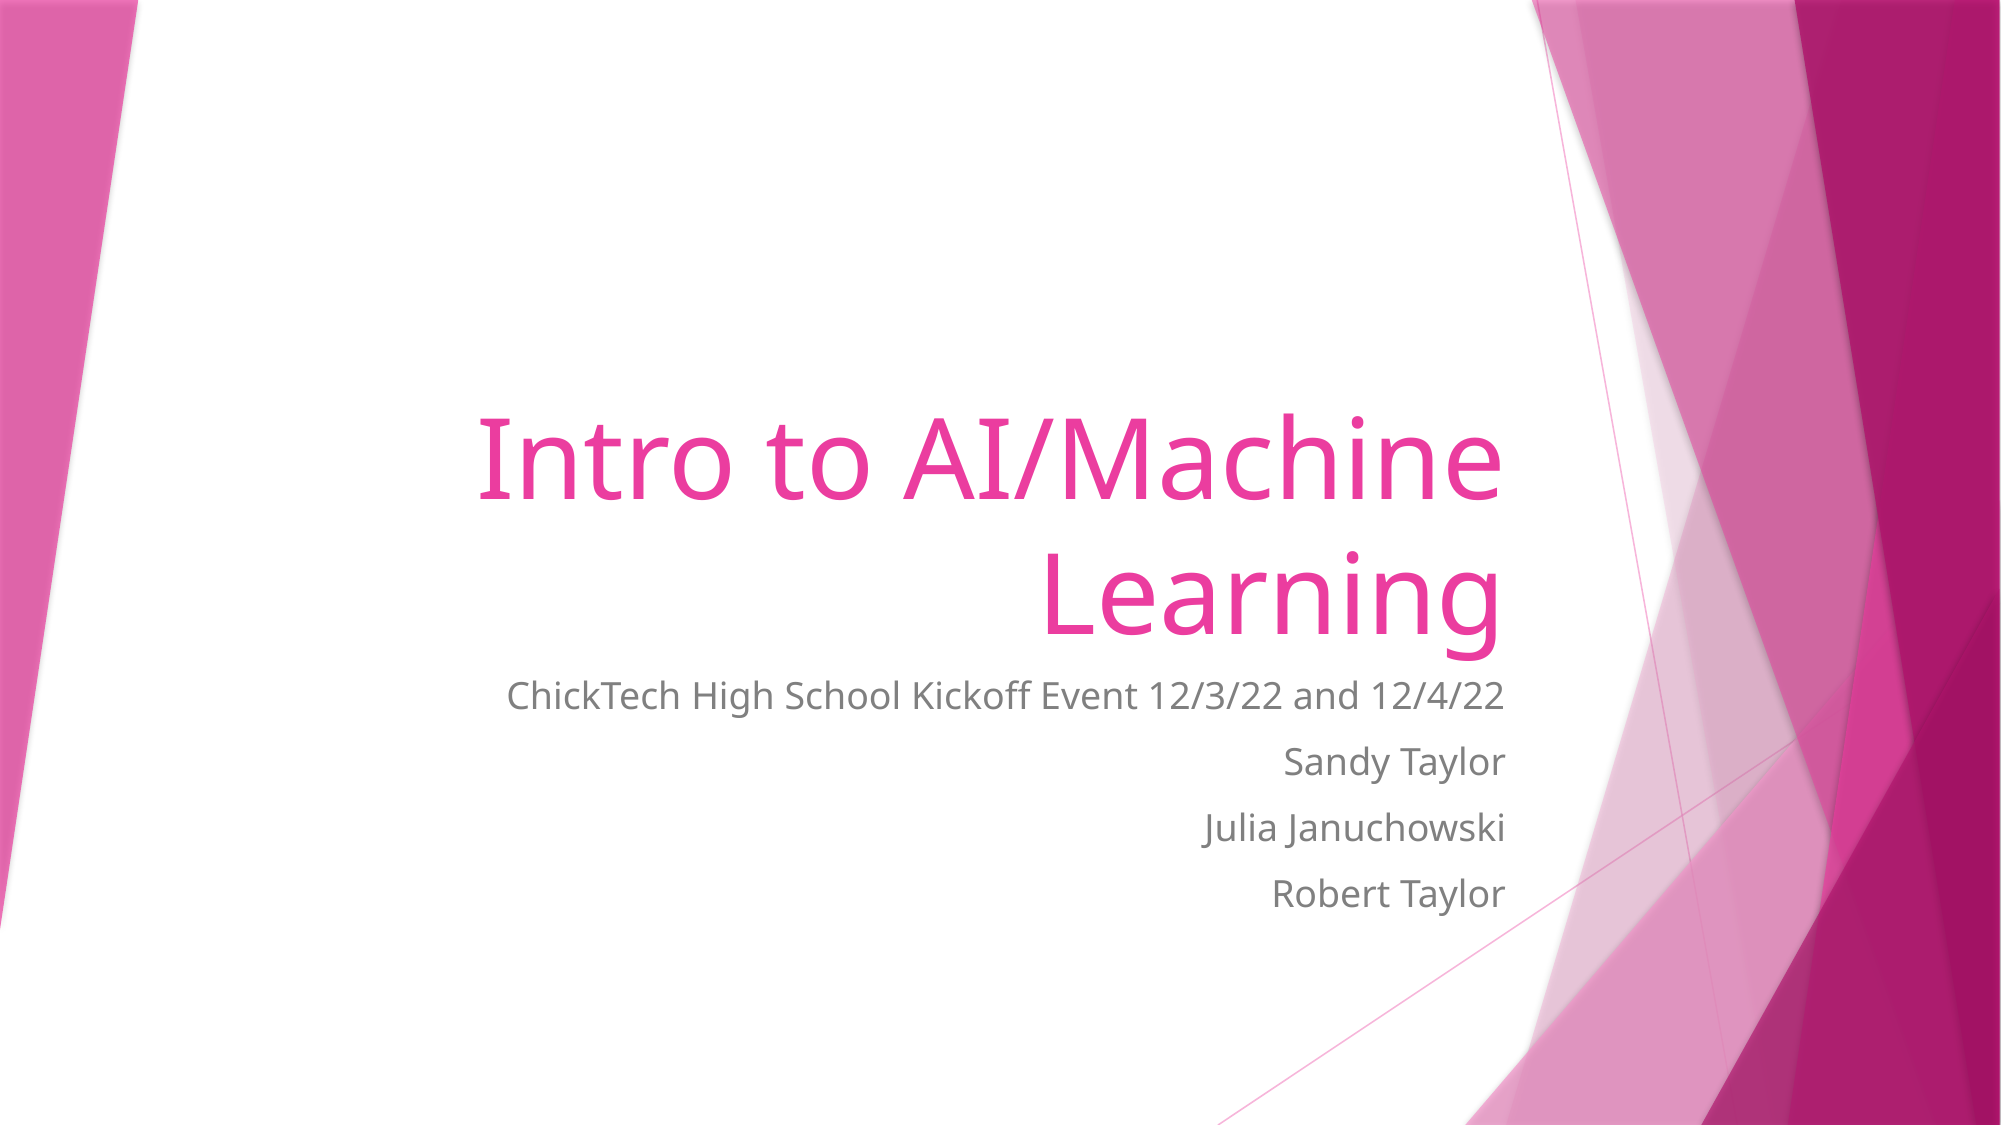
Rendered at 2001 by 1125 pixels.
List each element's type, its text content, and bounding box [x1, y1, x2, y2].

title Intro to AI/Machine Learning [247, 394, 1522, 664]
subtitle ChickTech High School Kickoff Event 12/3/22 and 12/4/22 Sandy Taylor Julia Januchowski Robert Taylor [247, 664, 1522, 994]
